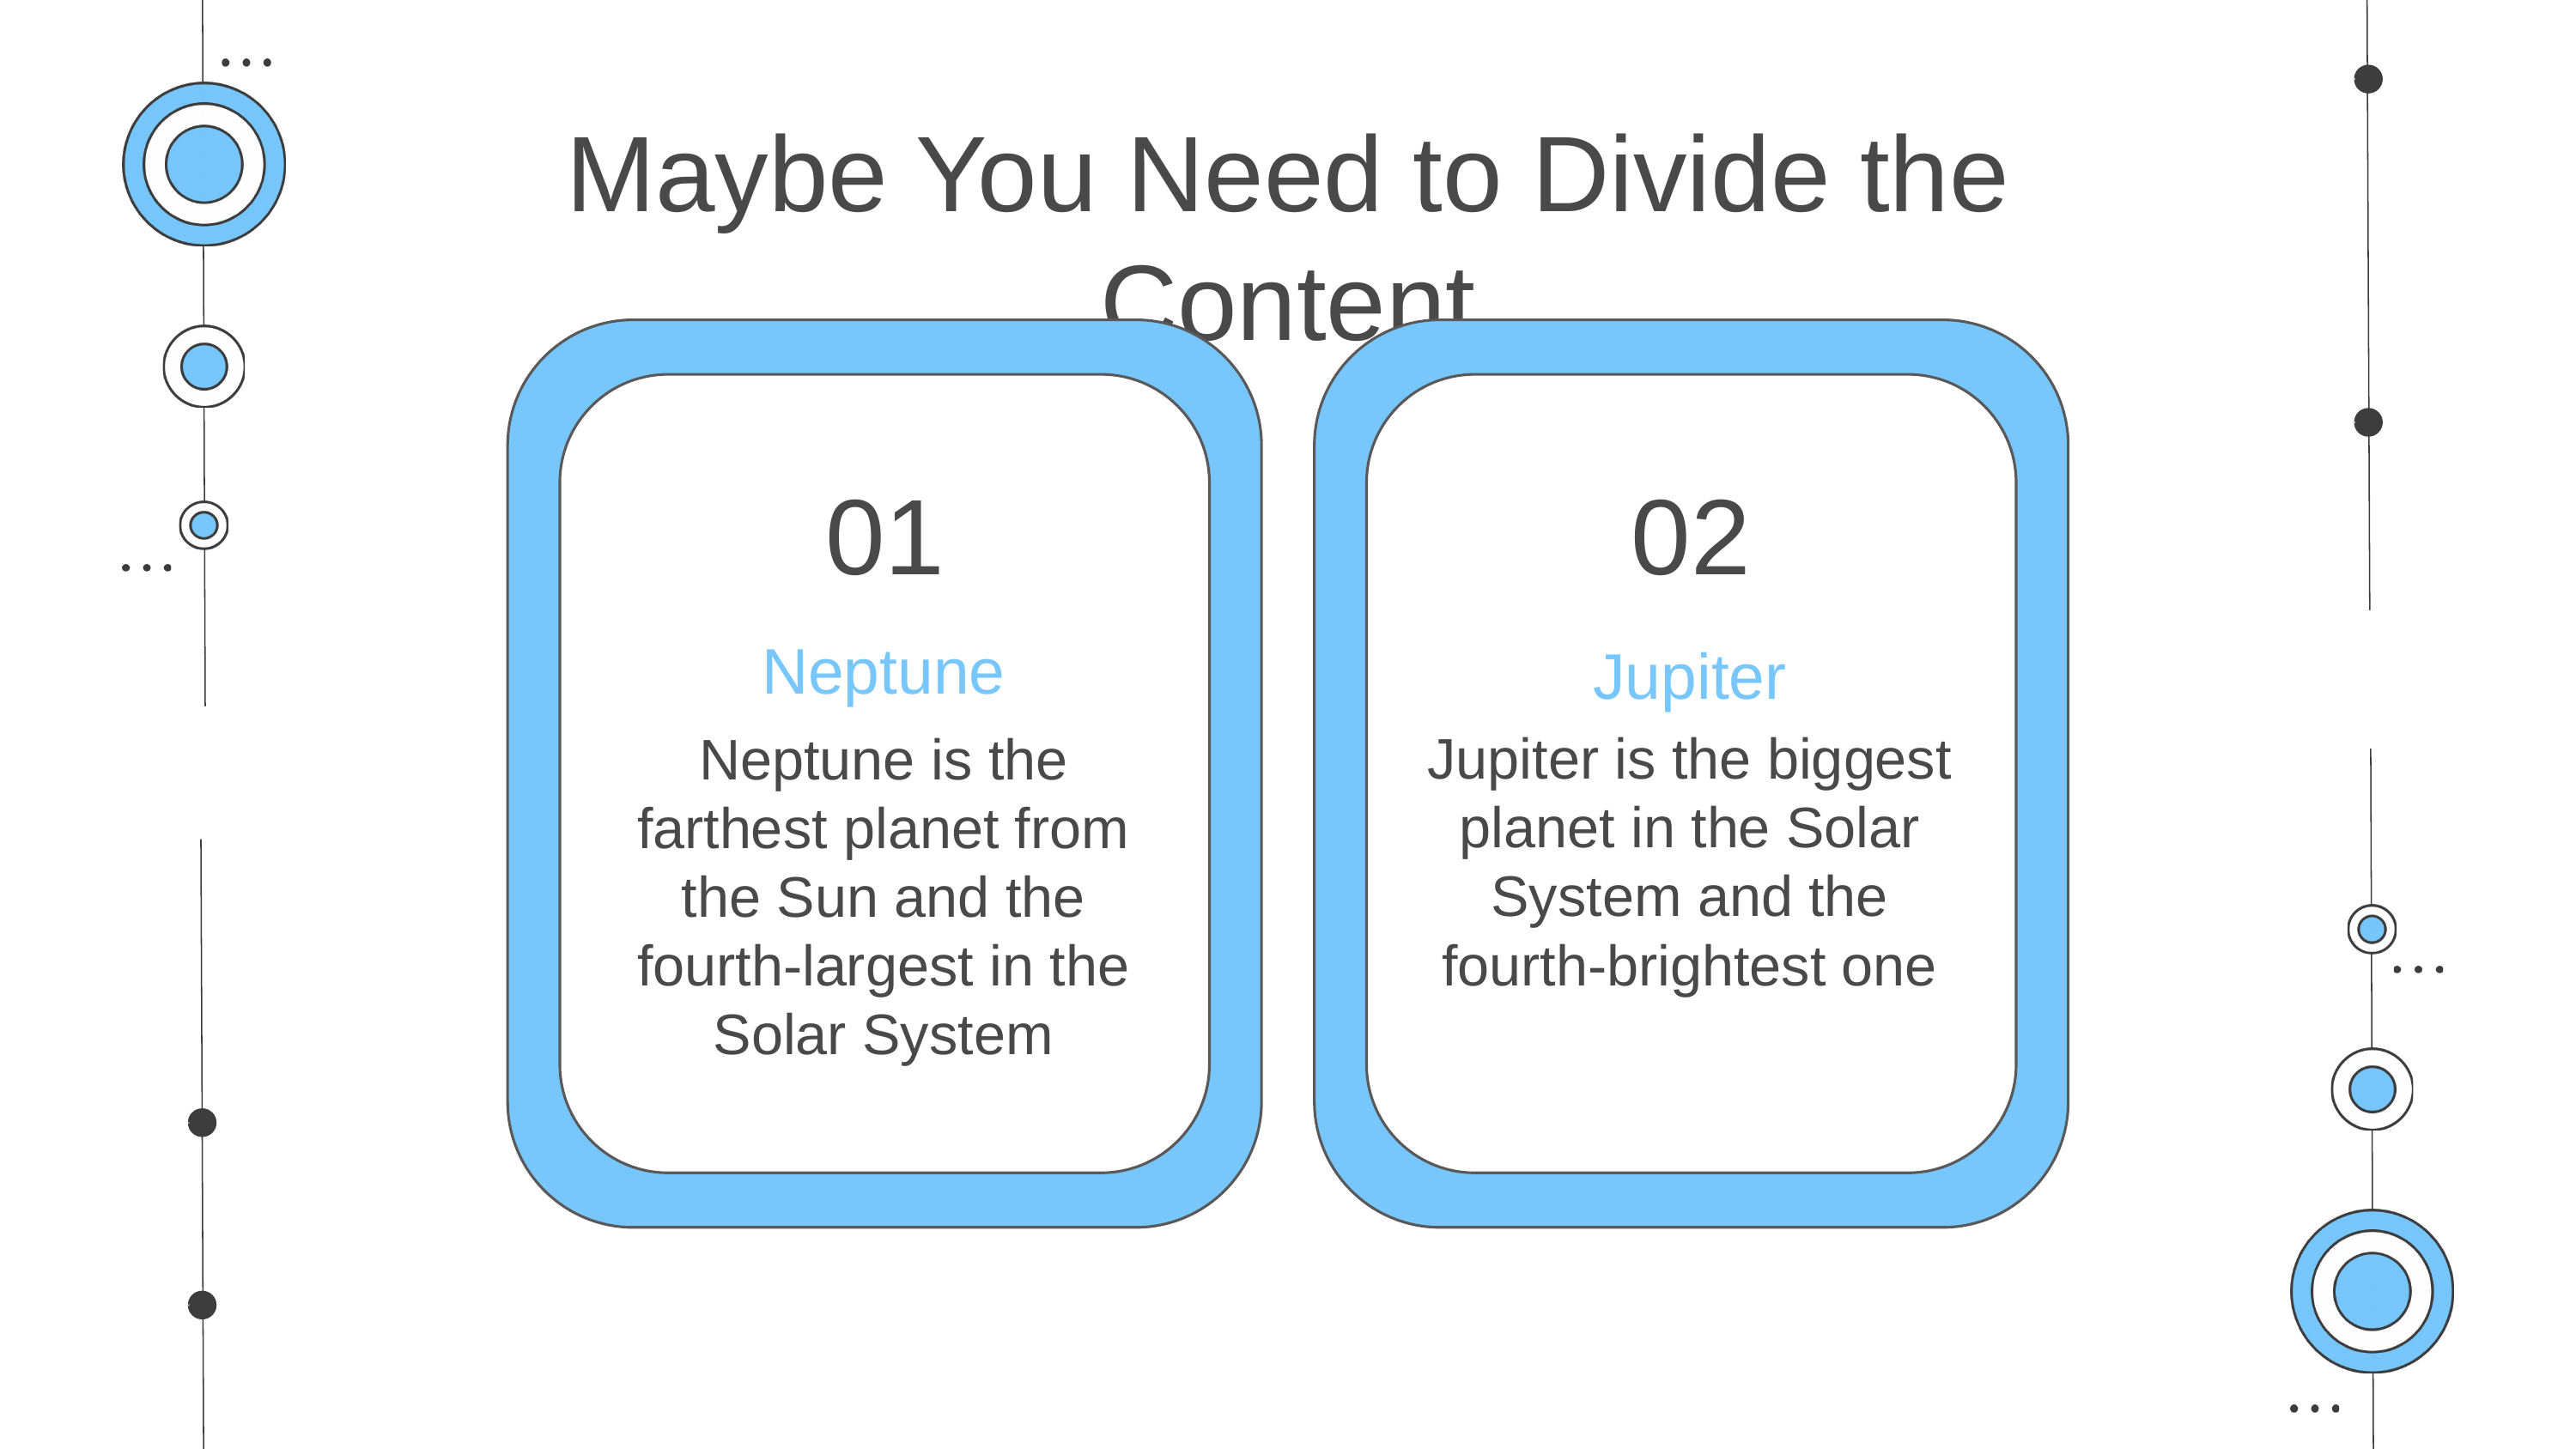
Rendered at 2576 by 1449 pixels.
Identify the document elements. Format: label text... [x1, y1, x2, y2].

text_box [121, 82, 286, 246]
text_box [1312, 318, 2070, 1229]
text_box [187, 1107, 217, 1137]
text_box [222, 58, 271, 67]
text_box [162, 324, 246, 408]
text_box [2393, 966, 2444, 973]
text_box [2347, 904, 2397, 955]
text_box [179, 500, 229, 550]
text_box [2330, 1047, 2414, 1131]
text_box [2354, 408, 2384, 437]
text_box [187, 1290, 217, 1320]
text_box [2354, 64, 2384, 94]
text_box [1364, 373, 2018, 1175]
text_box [558, 373, 1212, 1175]
text_box Maybe You Need to Divide the Content [522, 104, 2054, 491]
text_box [2290, 1404, 2340, 1413]
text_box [506, 318, 1263, 1229]
text_box [2290, 1209, 2454, 1373]
text_box [121, 564, 172, 573]
